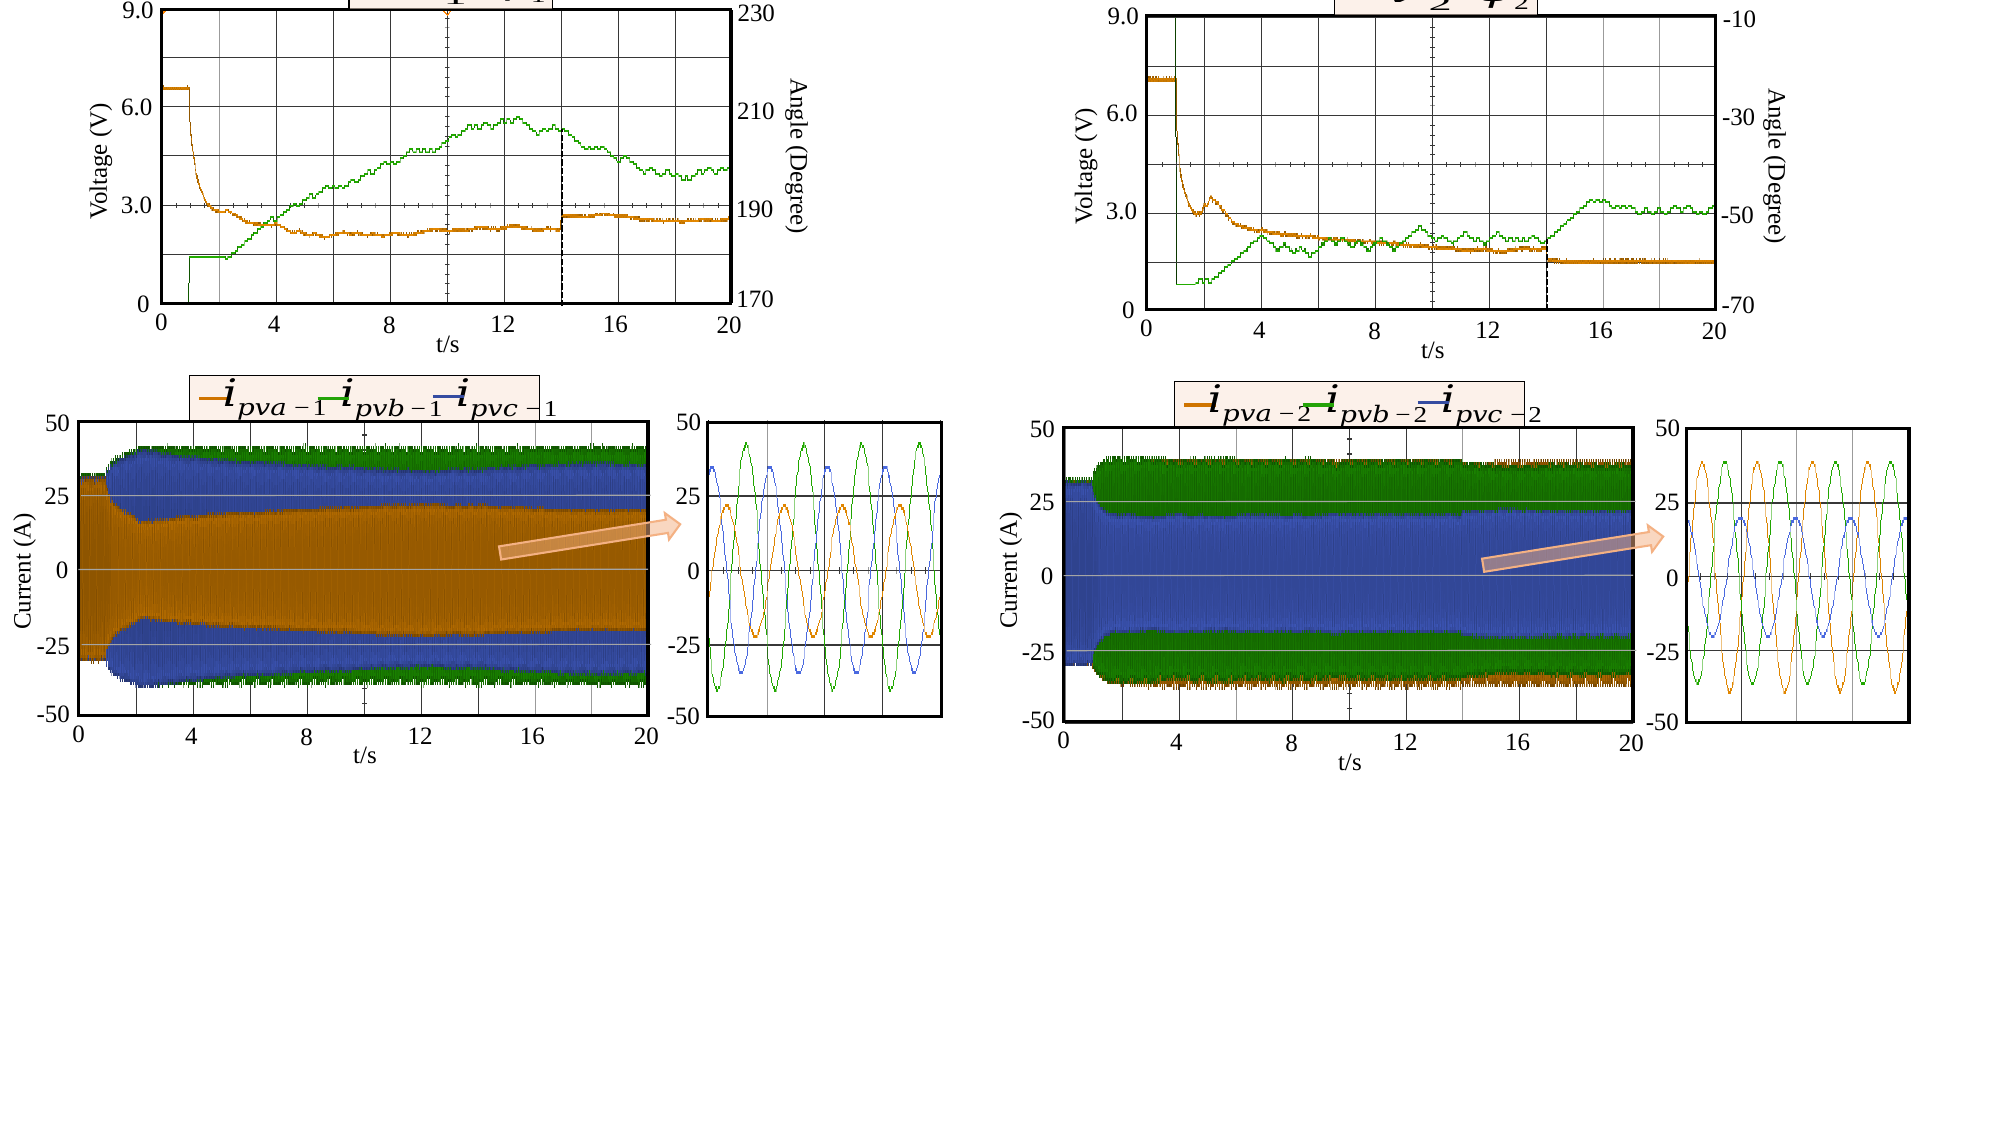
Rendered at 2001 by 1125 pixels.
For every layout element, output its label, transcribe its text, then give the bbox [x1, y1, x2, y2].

text_box 50 [30, 398, 105, 444]
text_box -30 [1715, 92, 1756, 138]
text_box 0 [122, 280, 205, 326]
text_box 230 [723, 0, 806, 34]
text_box 0 [1107, 286, 1190, 332]
text_box t/s [331, 736, 399, 772]
text_box 50 [1640, 404, 1715, 449]
picture [1146, 16, 1715, 308]
text_box [1333, 0, 1538, 16]
text_box 16 [505, 716, 566, 757]
text_box t/s [1399, 330, 1467, 366]
text_box 20 [701, 303, 761, 346]
text_box -25 [1007, 628, 1064, 673]
text_box 9.0 [107, 0, 182, 32]
text_box t/s [414, 324, 482, 360]
text_box 12 [392, 716, 452, 757]
text_box 0 [140, 326, 192, 343]
text_box -50 [652, 691, 727, 737]
text_box 8 [368, 303, 414, 347]
picture [160, 10, 733, 303]
picture [707, 420, 942, 718]
text_box 190 [733, 184, 778, 230]
text_box [648, 517, 682, 543]
text_box 3.0 [1105, 187, 1146, 233]
text_box -50 [1007, 696, 1090, 742]
text_box 0 [1030, 552, 1062, 597]
text_box [348, 0, 553, 10]
text_box 16 [1573, 308, 1634, 351]
text_box 16 [1490, 724, 1551, 763]
text_box 20 [619, 712, 678, 758]
text_box -10 [1708, 0, 1791, 40]
text_box Current (A) [0, 481, 43, 645]
text_box 3.0 [120, 181, 160, 227]
text_box 12 [475, 303, 534, 345]
picture [78, 570, 648, 716]
text_box -50 [1631, 698, 1706, 743]
text_box Voltage (V) [74, 81, 120, 235]
text_box 9.0 [1092, 0, 1167, 38]
text_box 8 [285, 716, 331, 758]
text_box -25 [652, 621, 707, 667]
text_box 8 [1353, 308, 1399, 353]
text_box 50 [1015, 404, 1090, 450]
picture [1064, 576, 1634, 724]
text_box 0 [1651, 553, 1685, 599]
text_box 50 [661, 398, 736, 443]
text_box 20 [1604, 724, 1663, 764]
text_box 8 [1270, 724, 1316, 765]
text_box 4 [1238, 308, 1284, 352]
picture [78, 421, 648, 569]
text_box 4 [170, 716, 216, 757]
text_box 0 [57, 716, 110, 755]
text_box 12 [1377, 724, 1437, 763]
text_box Current (A) [984, 481, 1030, 644]
text_box 170 [721, 275, 805, 320]
text_box -50 [1715, 190, 1756, 236]
text_box -25 [1634, 627, 1685, 673]
text_box 4 [1155, 724, 1201, 763]
text_box [1174, 380, 1526, 428]
text_box -50 [21, 690, 105, 736]
text_box [189, 374, 541, 421]
text_box 16 [588, 303, 648, 345]
text_box 0 [1042, 724, 1095, 761]
text_box -70 [1706, 281, 1790, 326]
picture [1064, 428, 1634, 575]
text_box 25 [1639, 477, 1685, 523]
text_box 12 [1460, 308, 1519, 351]
text_box 25 [1014, 477, 1064, 523]
text_box -25 [21, 622, 78, 667]
text_box [1634, 523, 1665, 553]
text_box 4 [253, 303, 299, 346]
text_box Voltage (V) [1059, 85, 1105, 239]
text_box 0 [672, 547, 707, 593]
text_box t/s [1316, 742, 1384, 778]
text_box Angle (Degree) [1756, 73, 1801, 269]
text_box Angle (Degree) [778, 63, 823, 259]
text_box 0 [1125, 332, 1177, 349]
text_box 0 [43, 546, 77, 591]
text_box 25 [660, 471, 707, 517]
text_box 20 [1687, 308, 1746, 352]
text_box 25 [29, 471, 78, 517]
text_box 210 [733, 86, 778, 132]
picture [1685, 428, 1908, 723]
text_box 6.0 [120, 83, 160, 129]
text_box 6.0 [1105, 89, 1145, 135]
